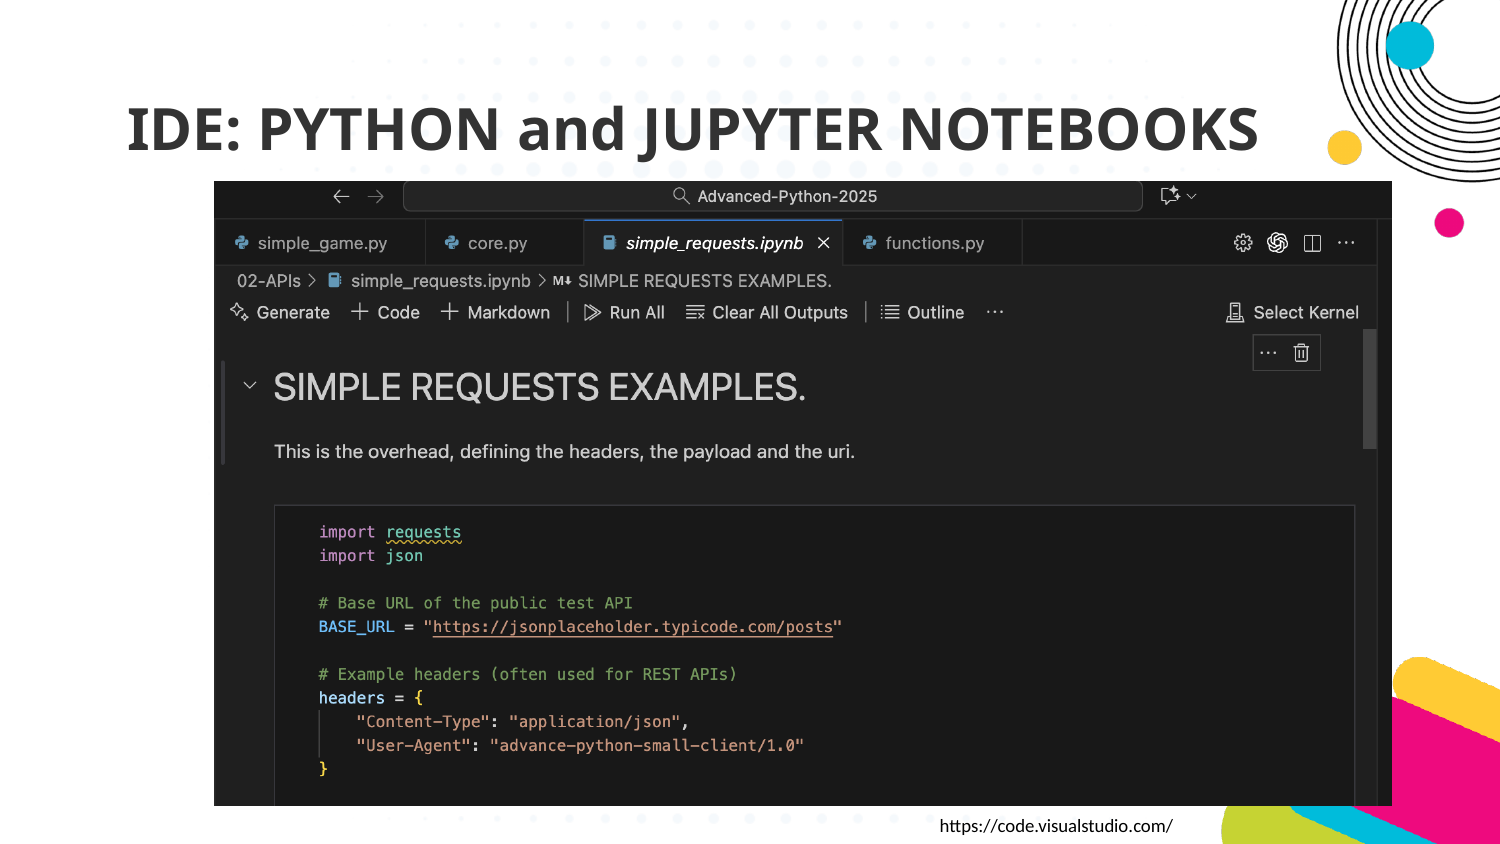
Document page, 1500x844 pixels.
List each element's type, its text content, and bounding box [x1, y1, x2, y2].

text_box https://code.visualstudio.com/ [924, 814, 1238, 844]
text_box IDE: PYTHON and JUPYTER NOTEBOOKS [112, 84, 1325, 252]
picture [213, 0, 1500, 844]
